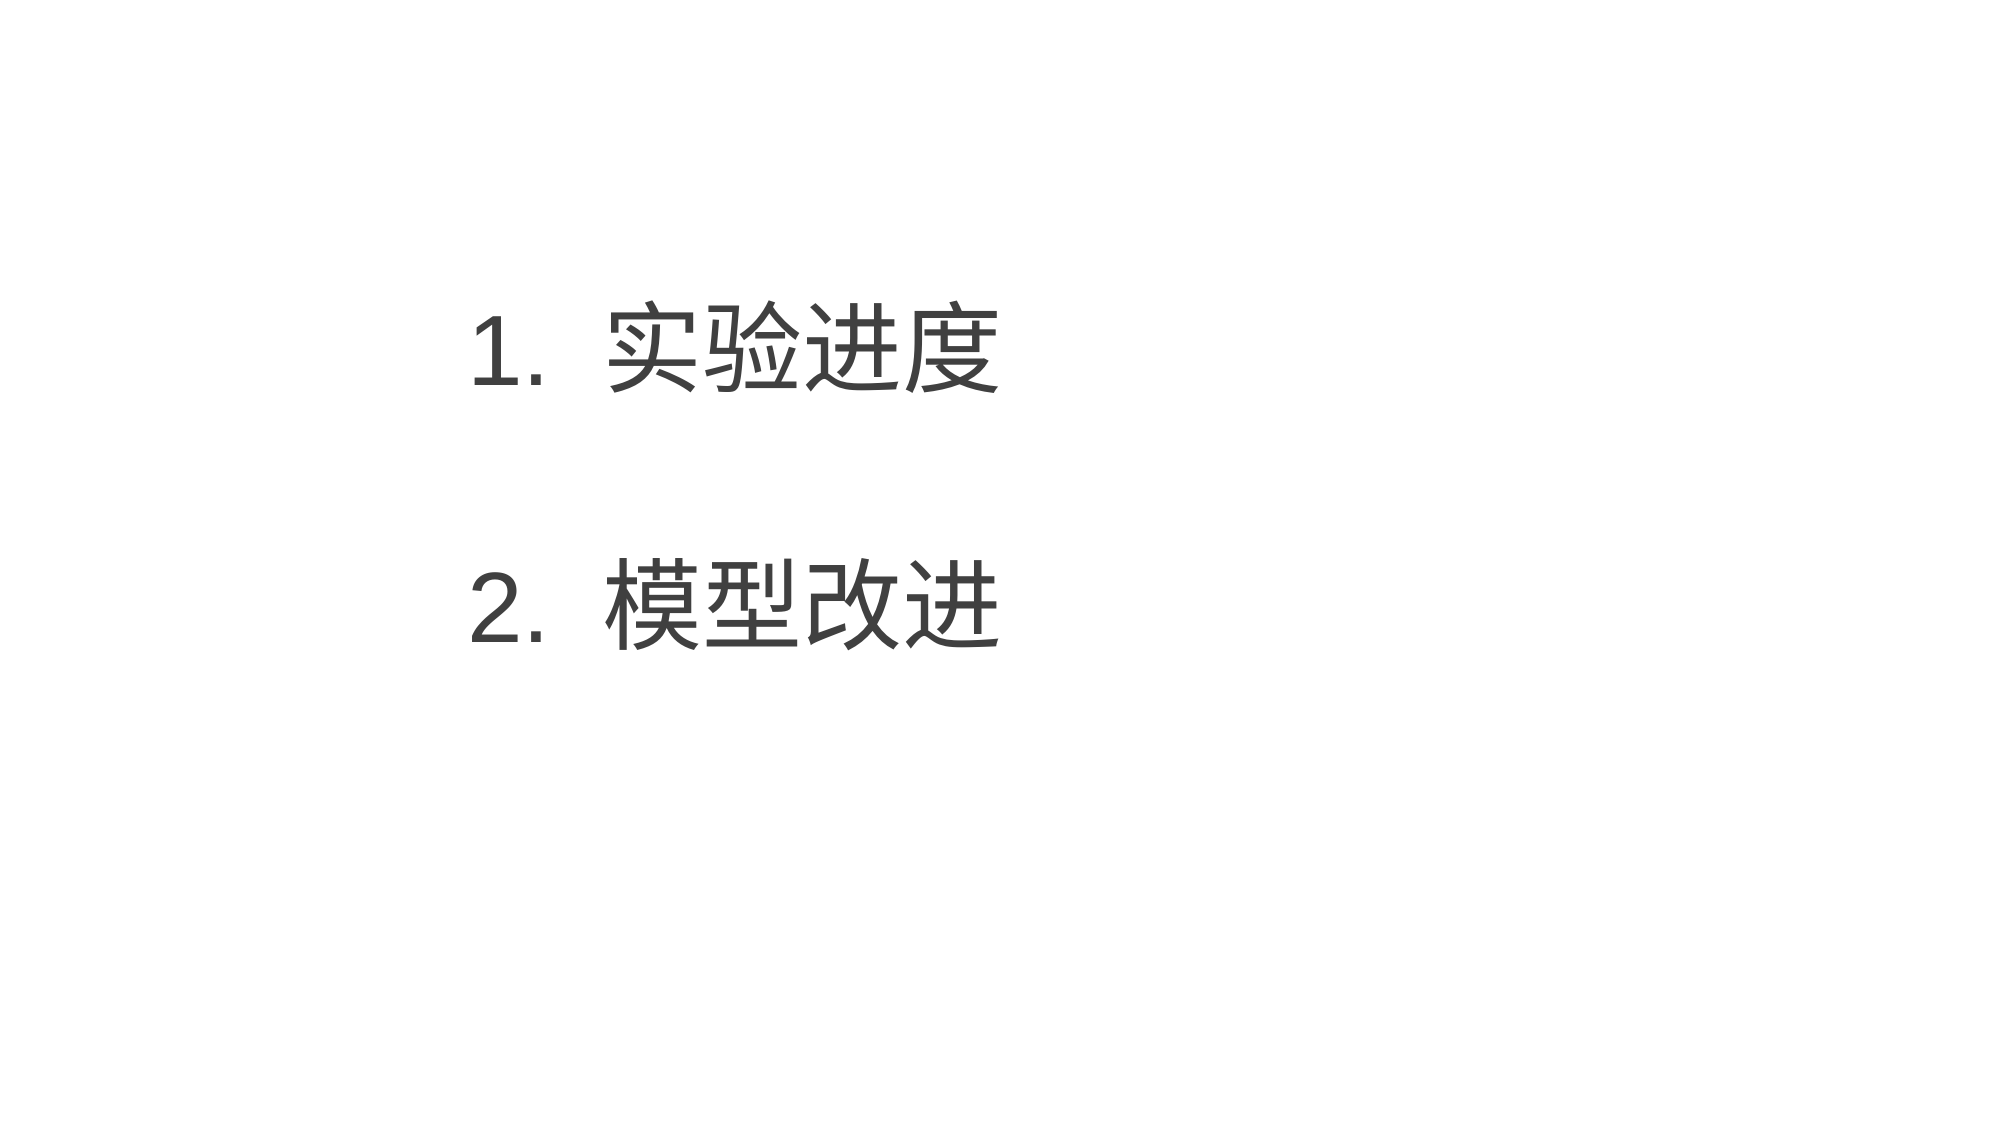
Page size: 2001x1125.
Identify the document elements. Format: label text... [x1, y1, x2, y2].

subtitle 1. 实验进度 2. 模型改进 [452, 291, 1346, 790]
